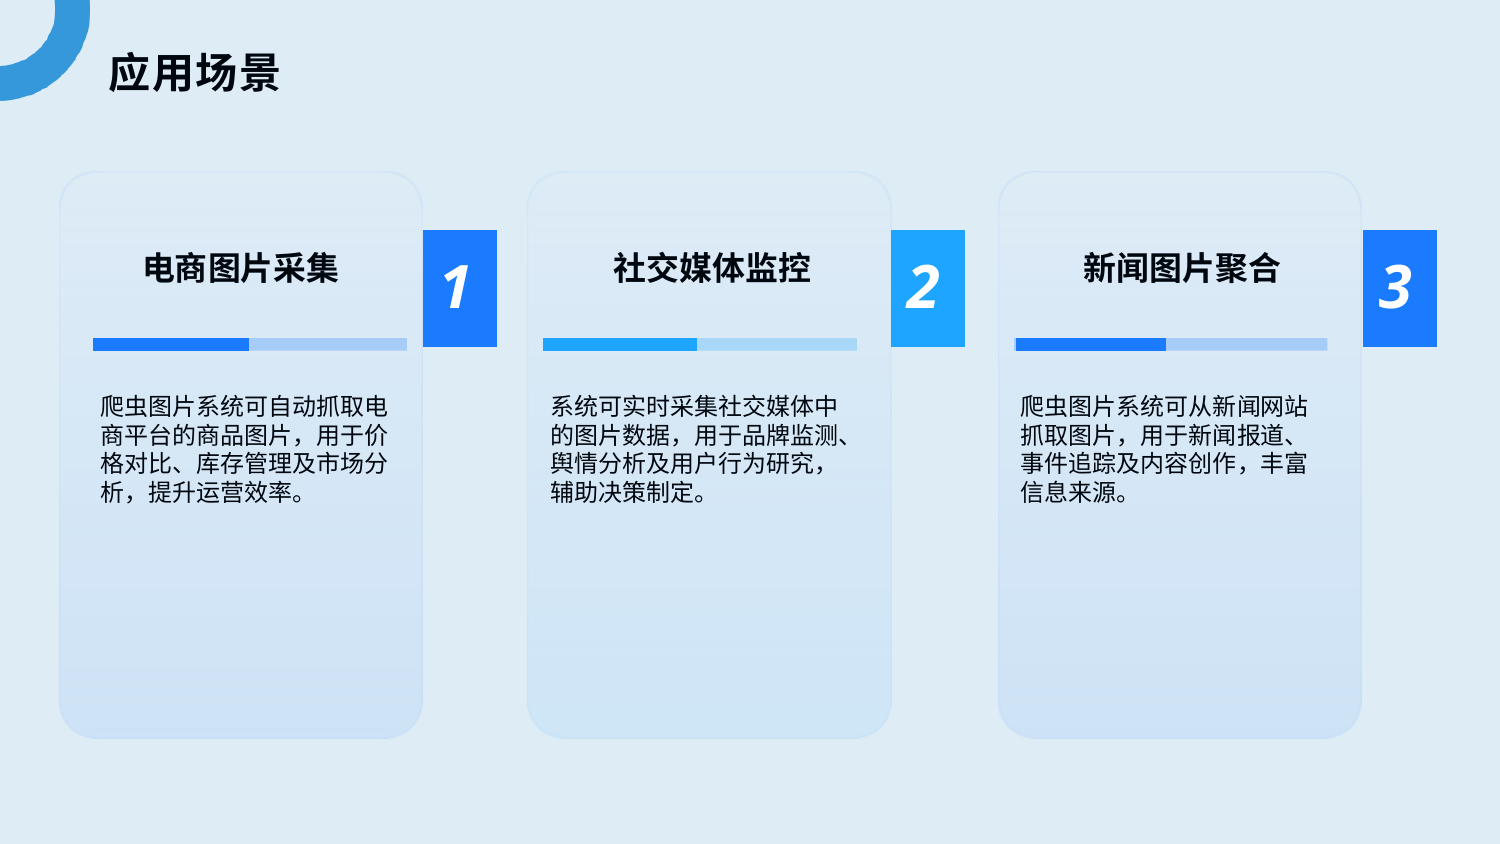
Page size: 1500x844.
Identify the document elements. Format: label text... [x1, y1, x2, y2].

text_box 1 [423, 224, 510, 337]
text_box [1362, 337, 1437, 348]
text_box 2 [892, 224, 978, 337]
text_box [423, 337, 498, 348]
text_box 应用场景 [93, 25, 1317, 113]
picture [0, 0, 1500, 844]
text_box 3 [1362, 224, 1450, 337]
text_box [892, 337, 966, 348]
